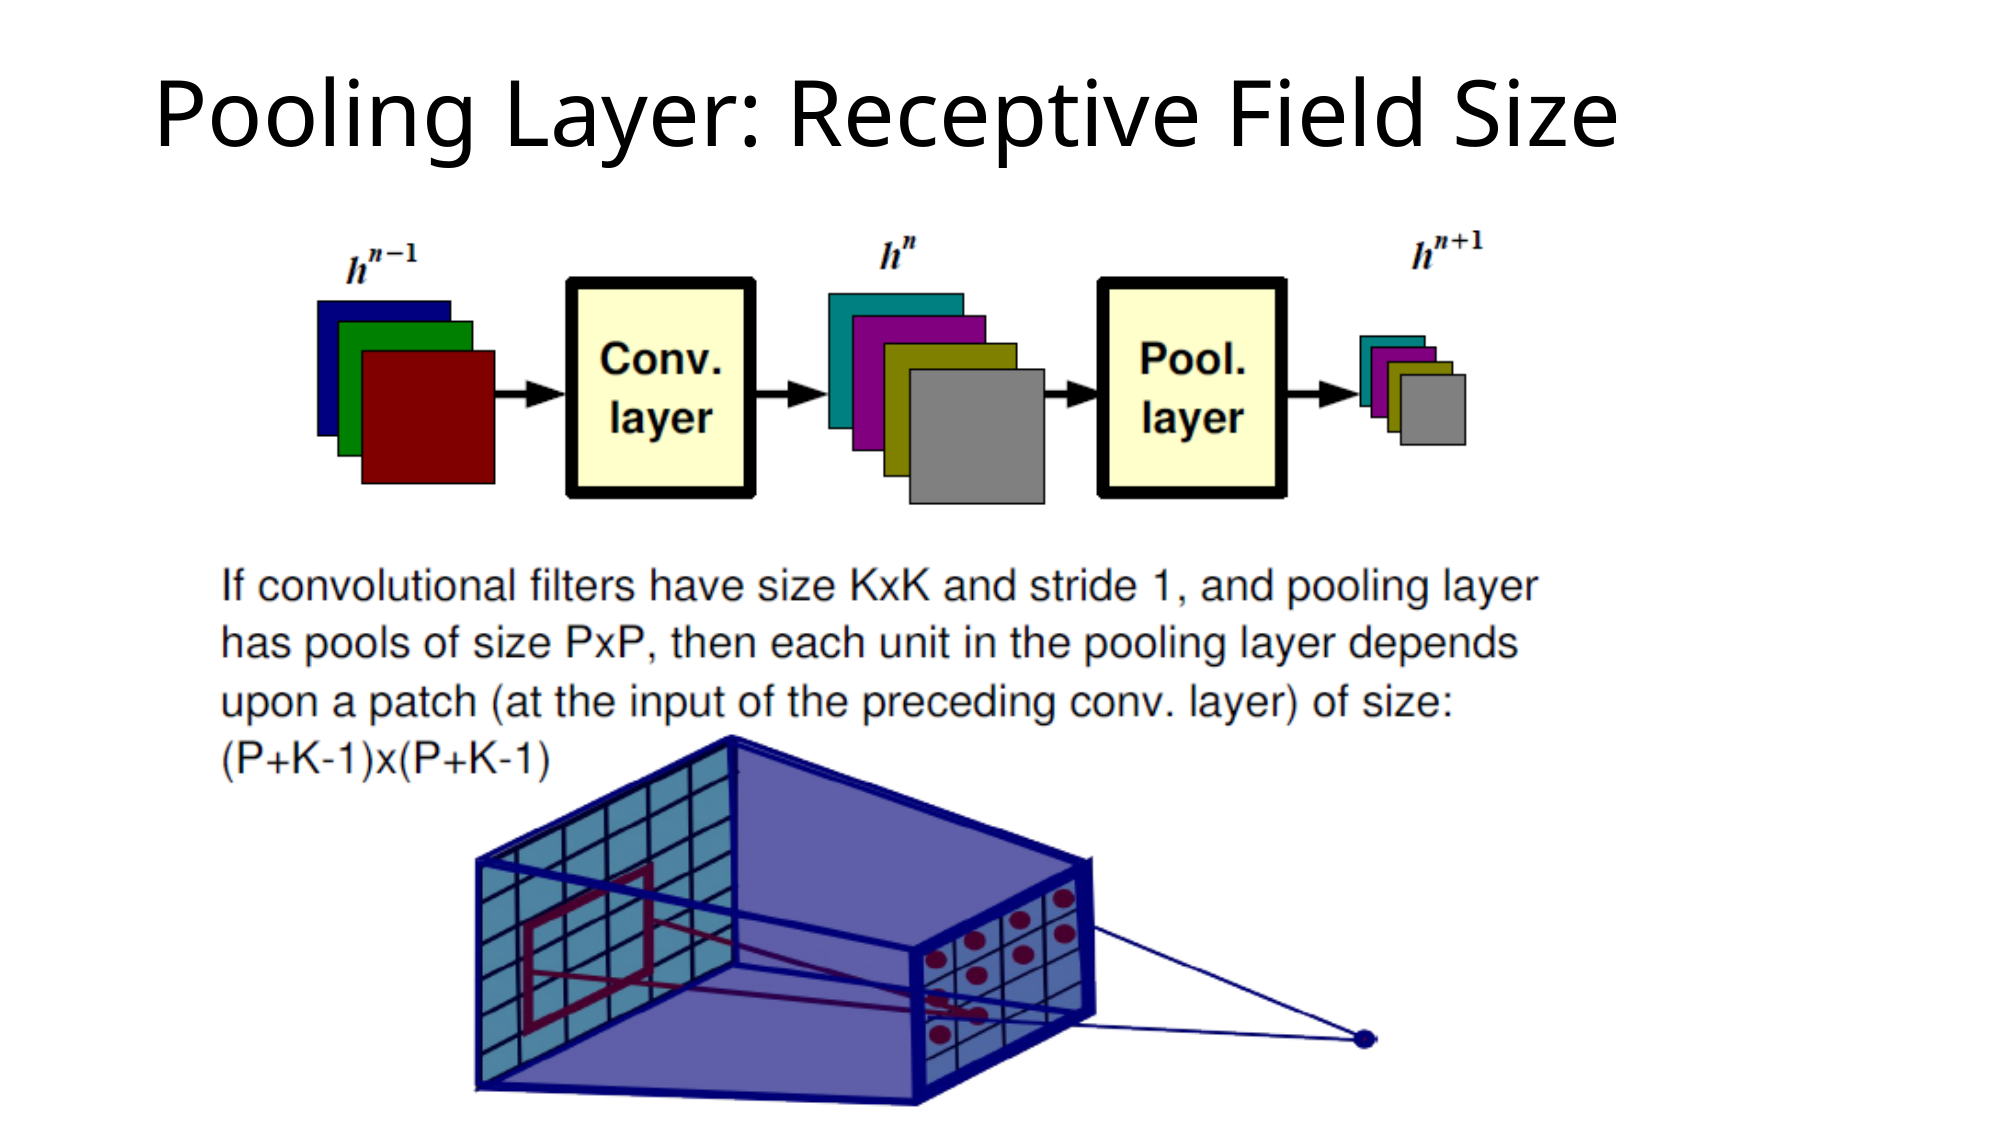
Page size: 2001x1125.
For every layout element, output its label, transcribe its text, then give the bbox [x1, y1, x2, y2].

text_box Pooling Layer: Receptive Field Size [137, 59, 1863, 202]
picture [198, 172, 1554, 1115]
